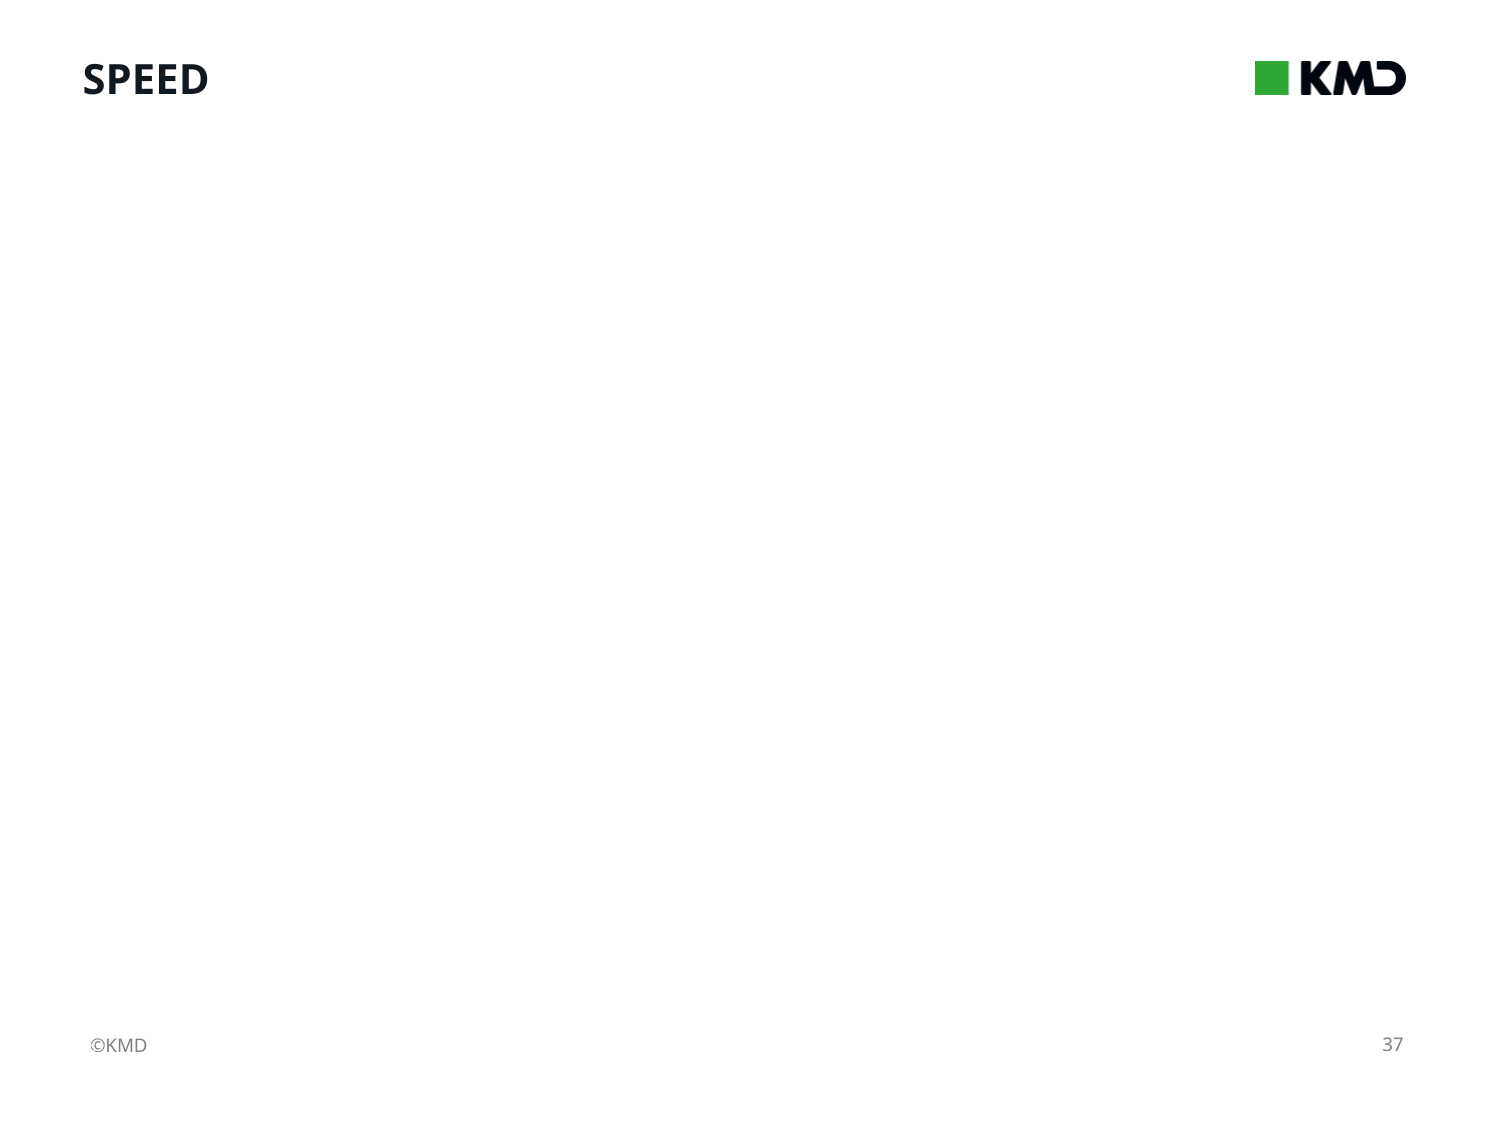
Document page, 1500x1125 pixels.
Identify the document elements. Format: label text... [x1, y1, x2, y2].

slide_number 37 [1331, 1033, 1404, 1069]
picture [1255, 61, 1406, 95]
title SPeed [0, 0, 1222, 154]
